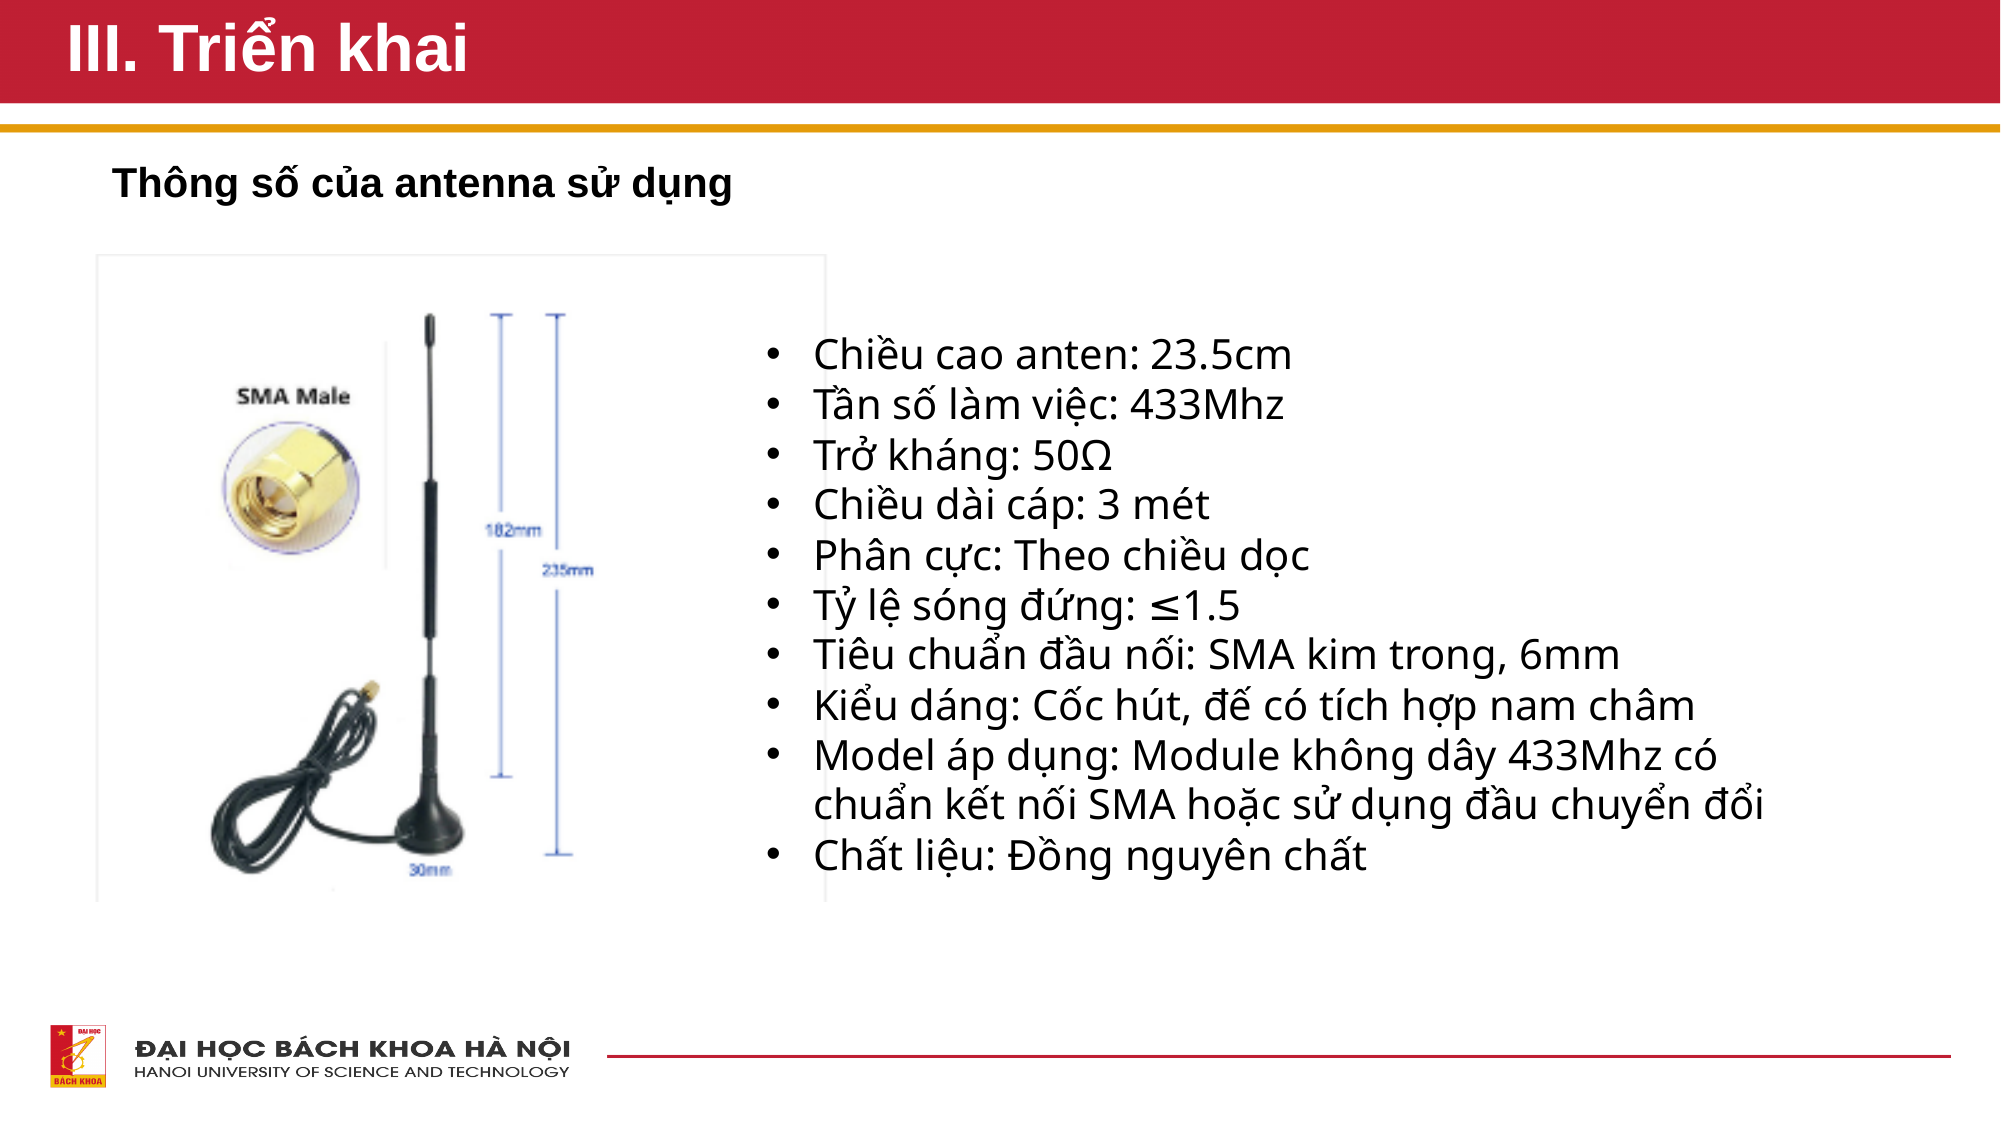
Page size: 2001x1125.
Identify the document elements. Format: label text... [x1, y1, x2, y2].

text_box Thông số của antenna sử dụng [97, 148, 749, 214]
text_box Chiều cao anten: 23.5cm Tần số làm việc: 433Mhz Trở kháng: 50Ω Chiều dài cáp: 3 mét Phân cực: Theo chiều dọc Tỷ lệ sóng đứng: ≤1.5 Tiêu chuẩn đầu nối: SMA kim trong, 6mm Kiểu dáng: Cốc hút, đế có tích hợp nam châm Model áp dụng: Module không dây 433Mhz có chuẩn kết nối SMA hoặc sử dụng đầu chuyển đổi Chất liệu: Đồng nguyên chất [830, 320, 1797, 886]
title III. Triển khai [51, 12, 1949, 87]
picture [0, 0, 2001, 1125]
